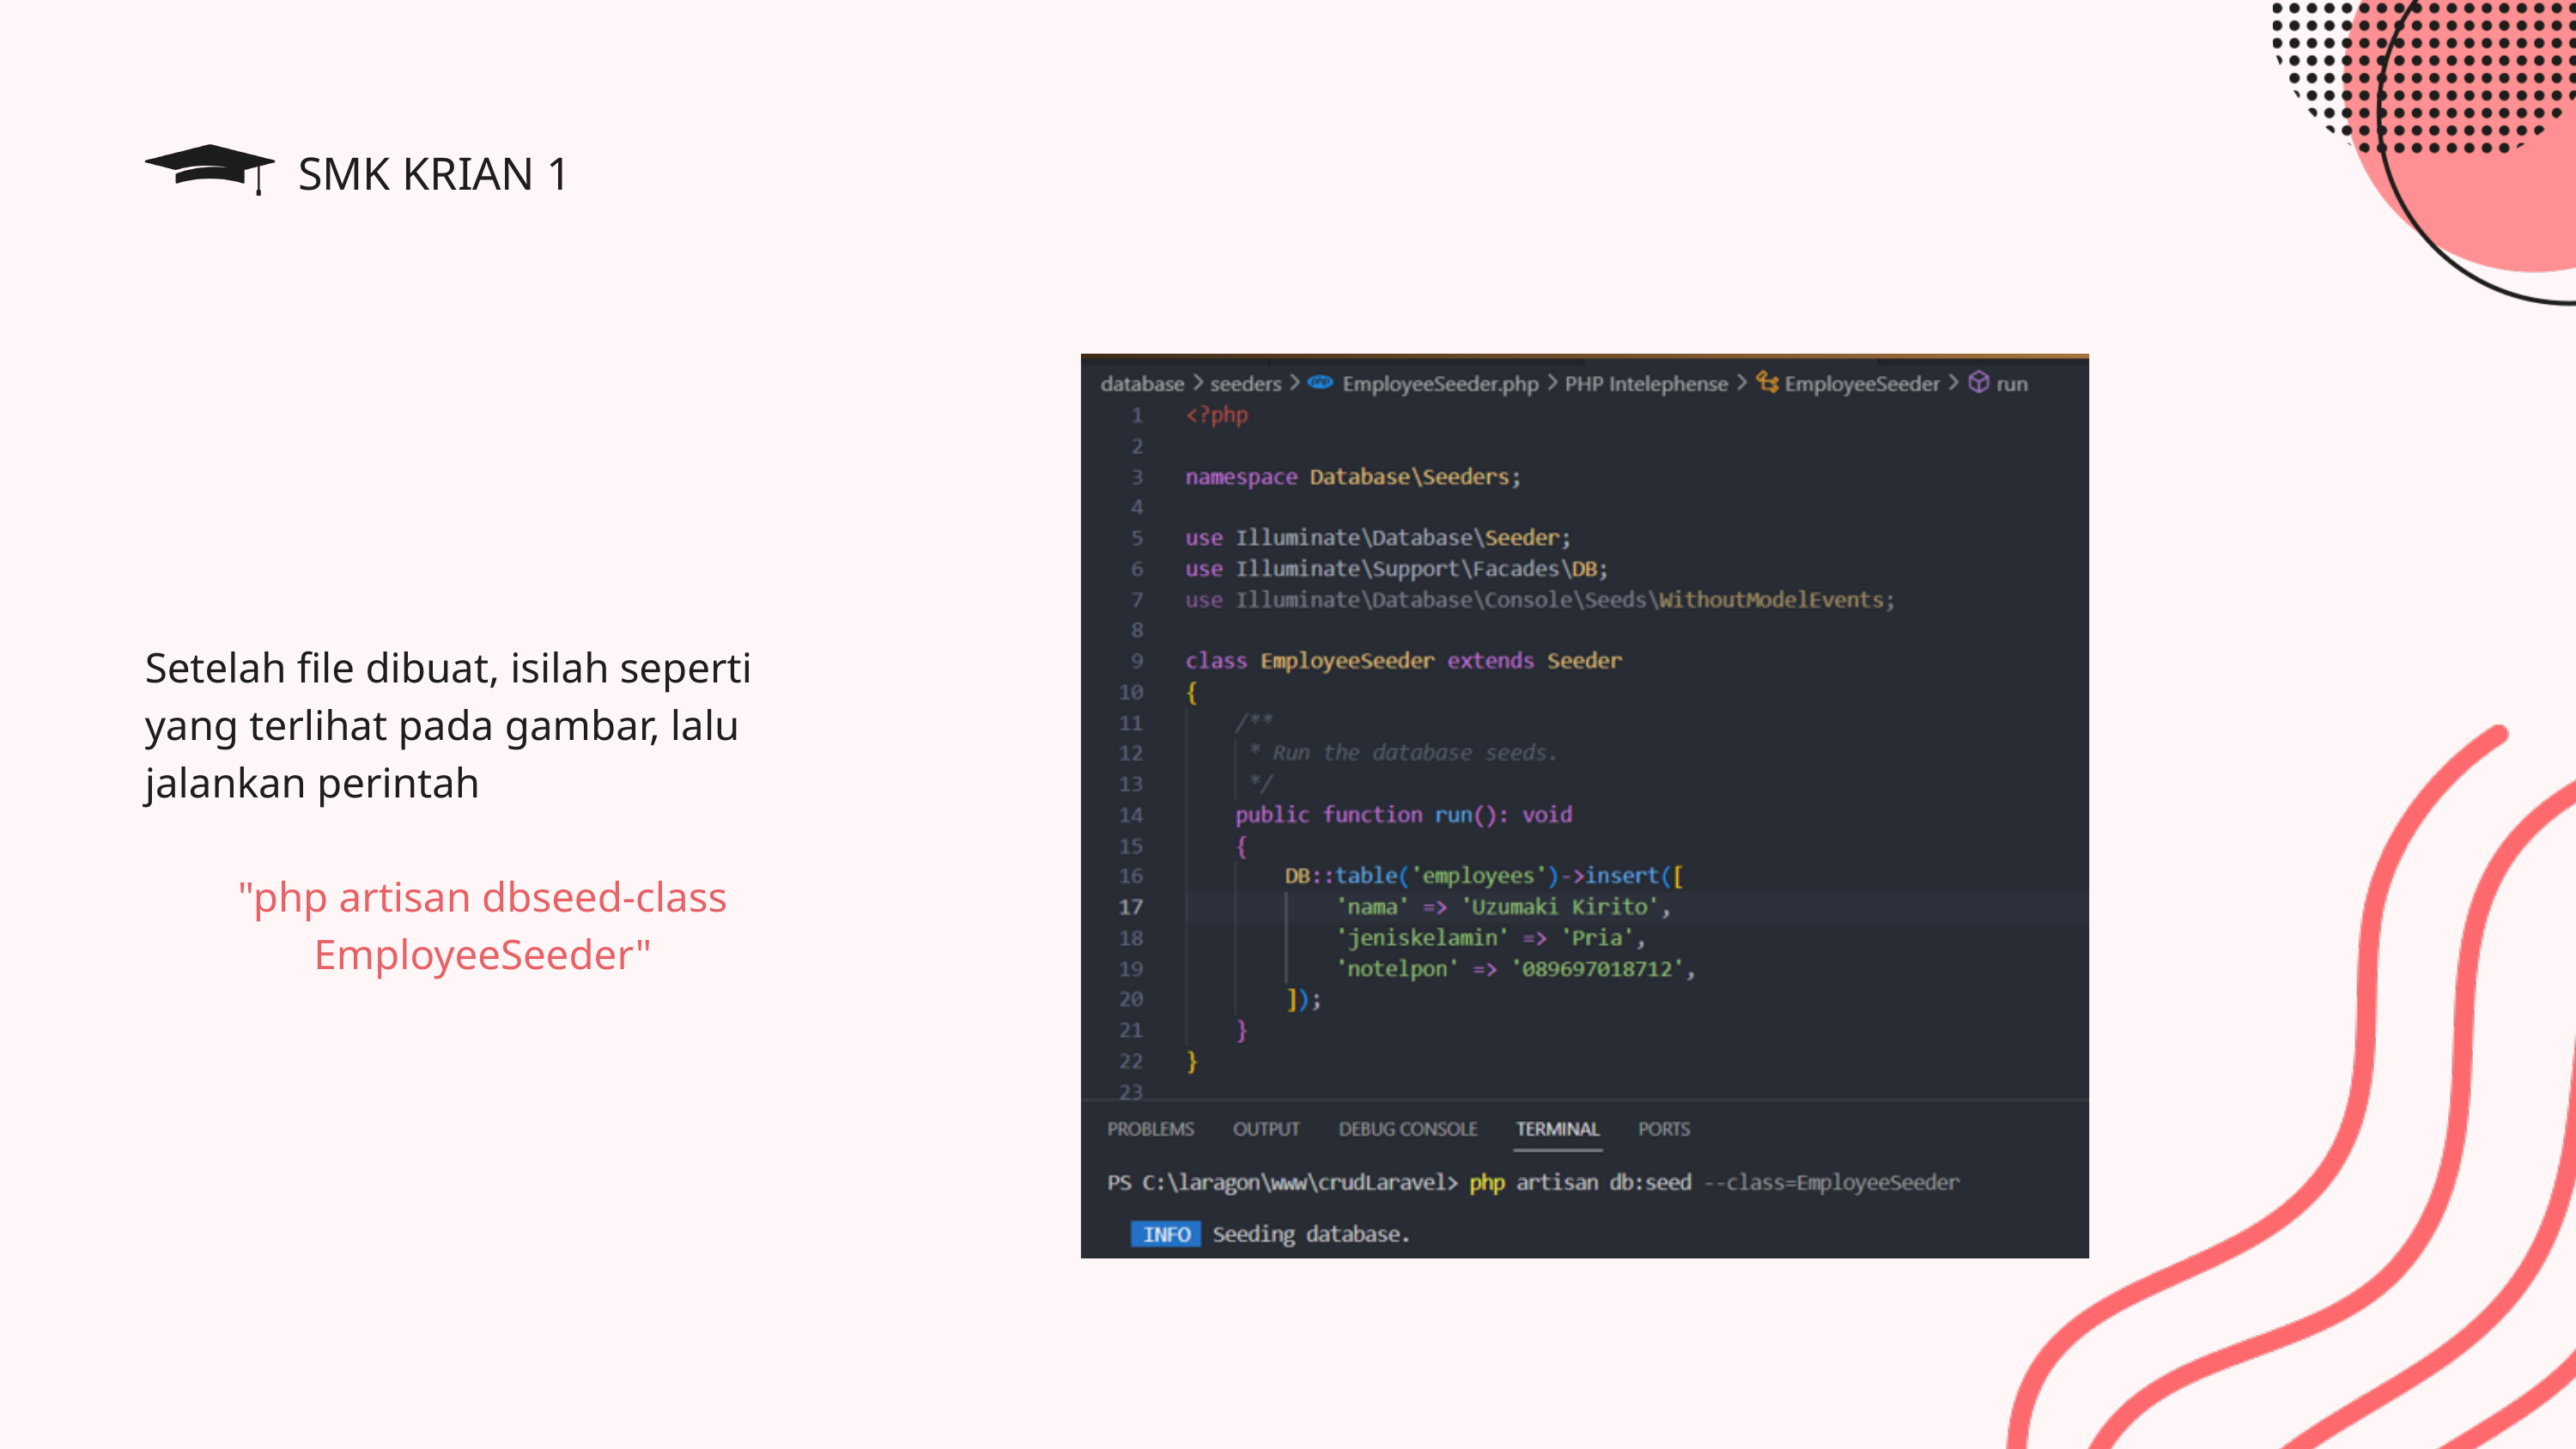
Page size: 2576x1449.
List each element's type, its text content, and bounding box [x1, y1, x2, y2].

text_box [2005, 724, 2576, 1449]
text_box Setelah file dibuat, isilah seperti yang terlihat pada gambar, lalu jalankan perintah "php artisan dbseed-class EmployeeSeeder" [144, 634, 822, 978]
text_box [2272, 0, 2576, 306]
text_box [144, 144, 276, 197]
text_box [1080, 354, 2090, 1258]
text_box SMK KRIAN 1 [298, 136, 954, 200]
